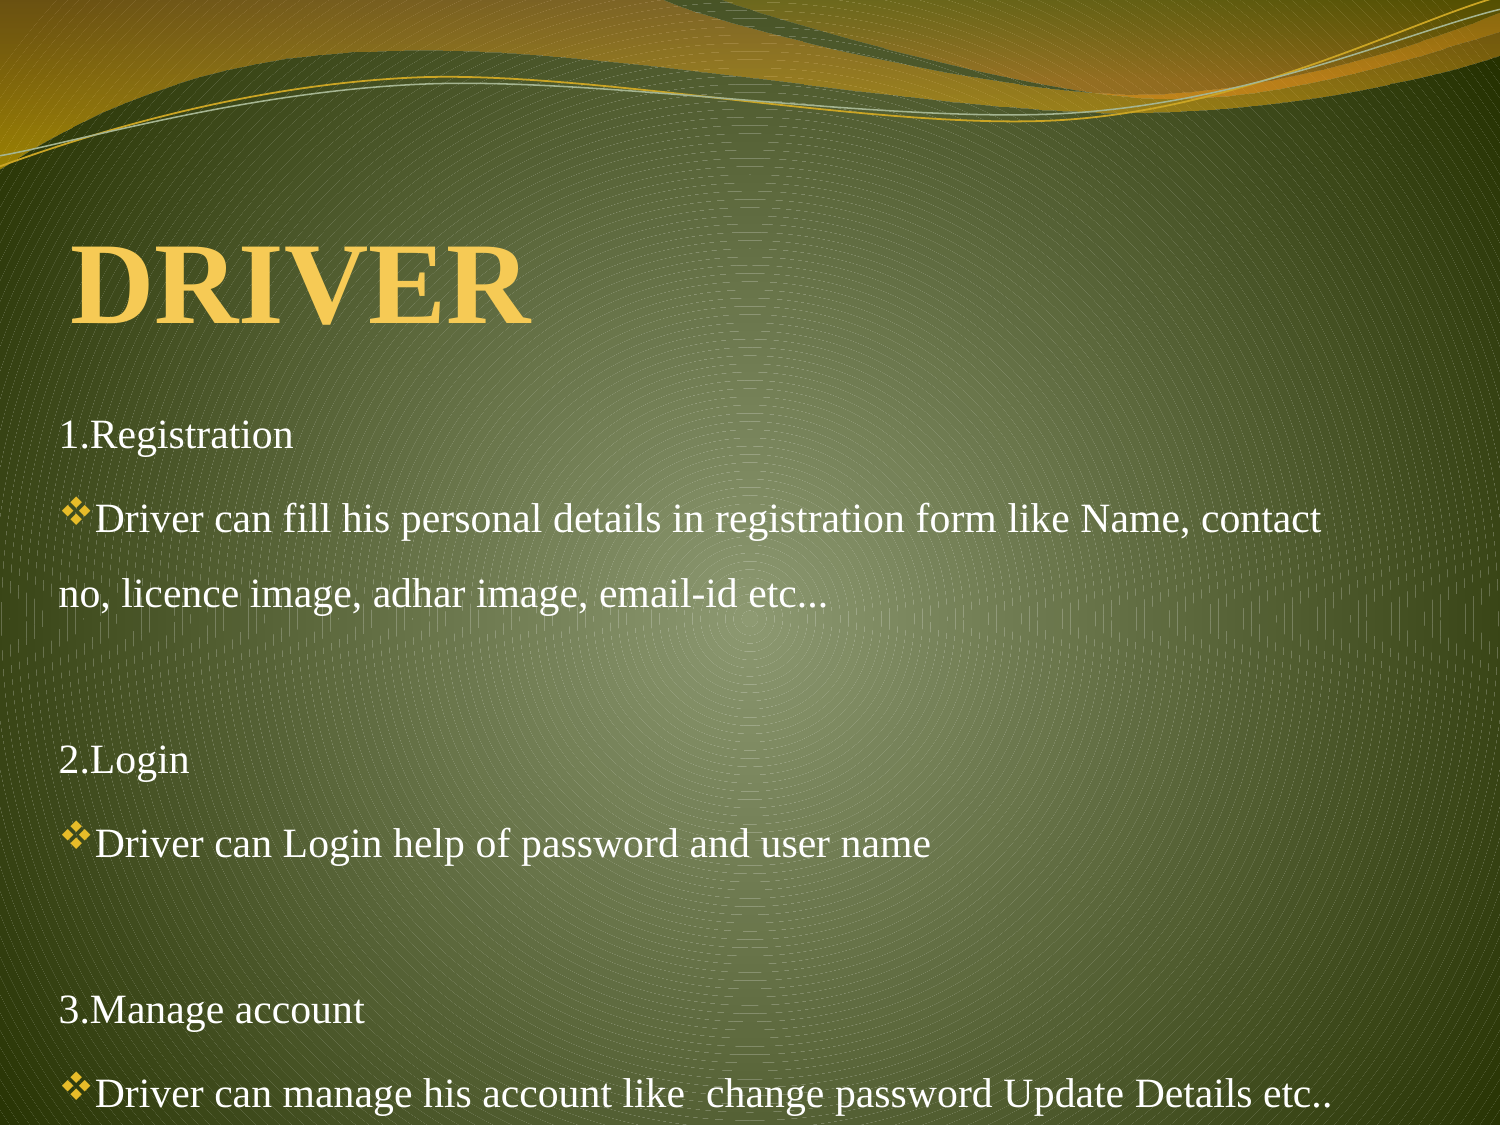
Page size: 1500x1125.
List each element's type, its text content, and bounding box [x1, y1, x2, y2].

title DRIVER [70, 46, 1359, 347]
subtitle 1.Registration Driver can fill his personal details in registration form like Name, contact no, licence image, adhar image, email-id etc... 2.Login Driver can Login help of password and user name 3.Manage account Driver can manage his account like change password Update Details etc.. [58, 375, 1348, 663]
